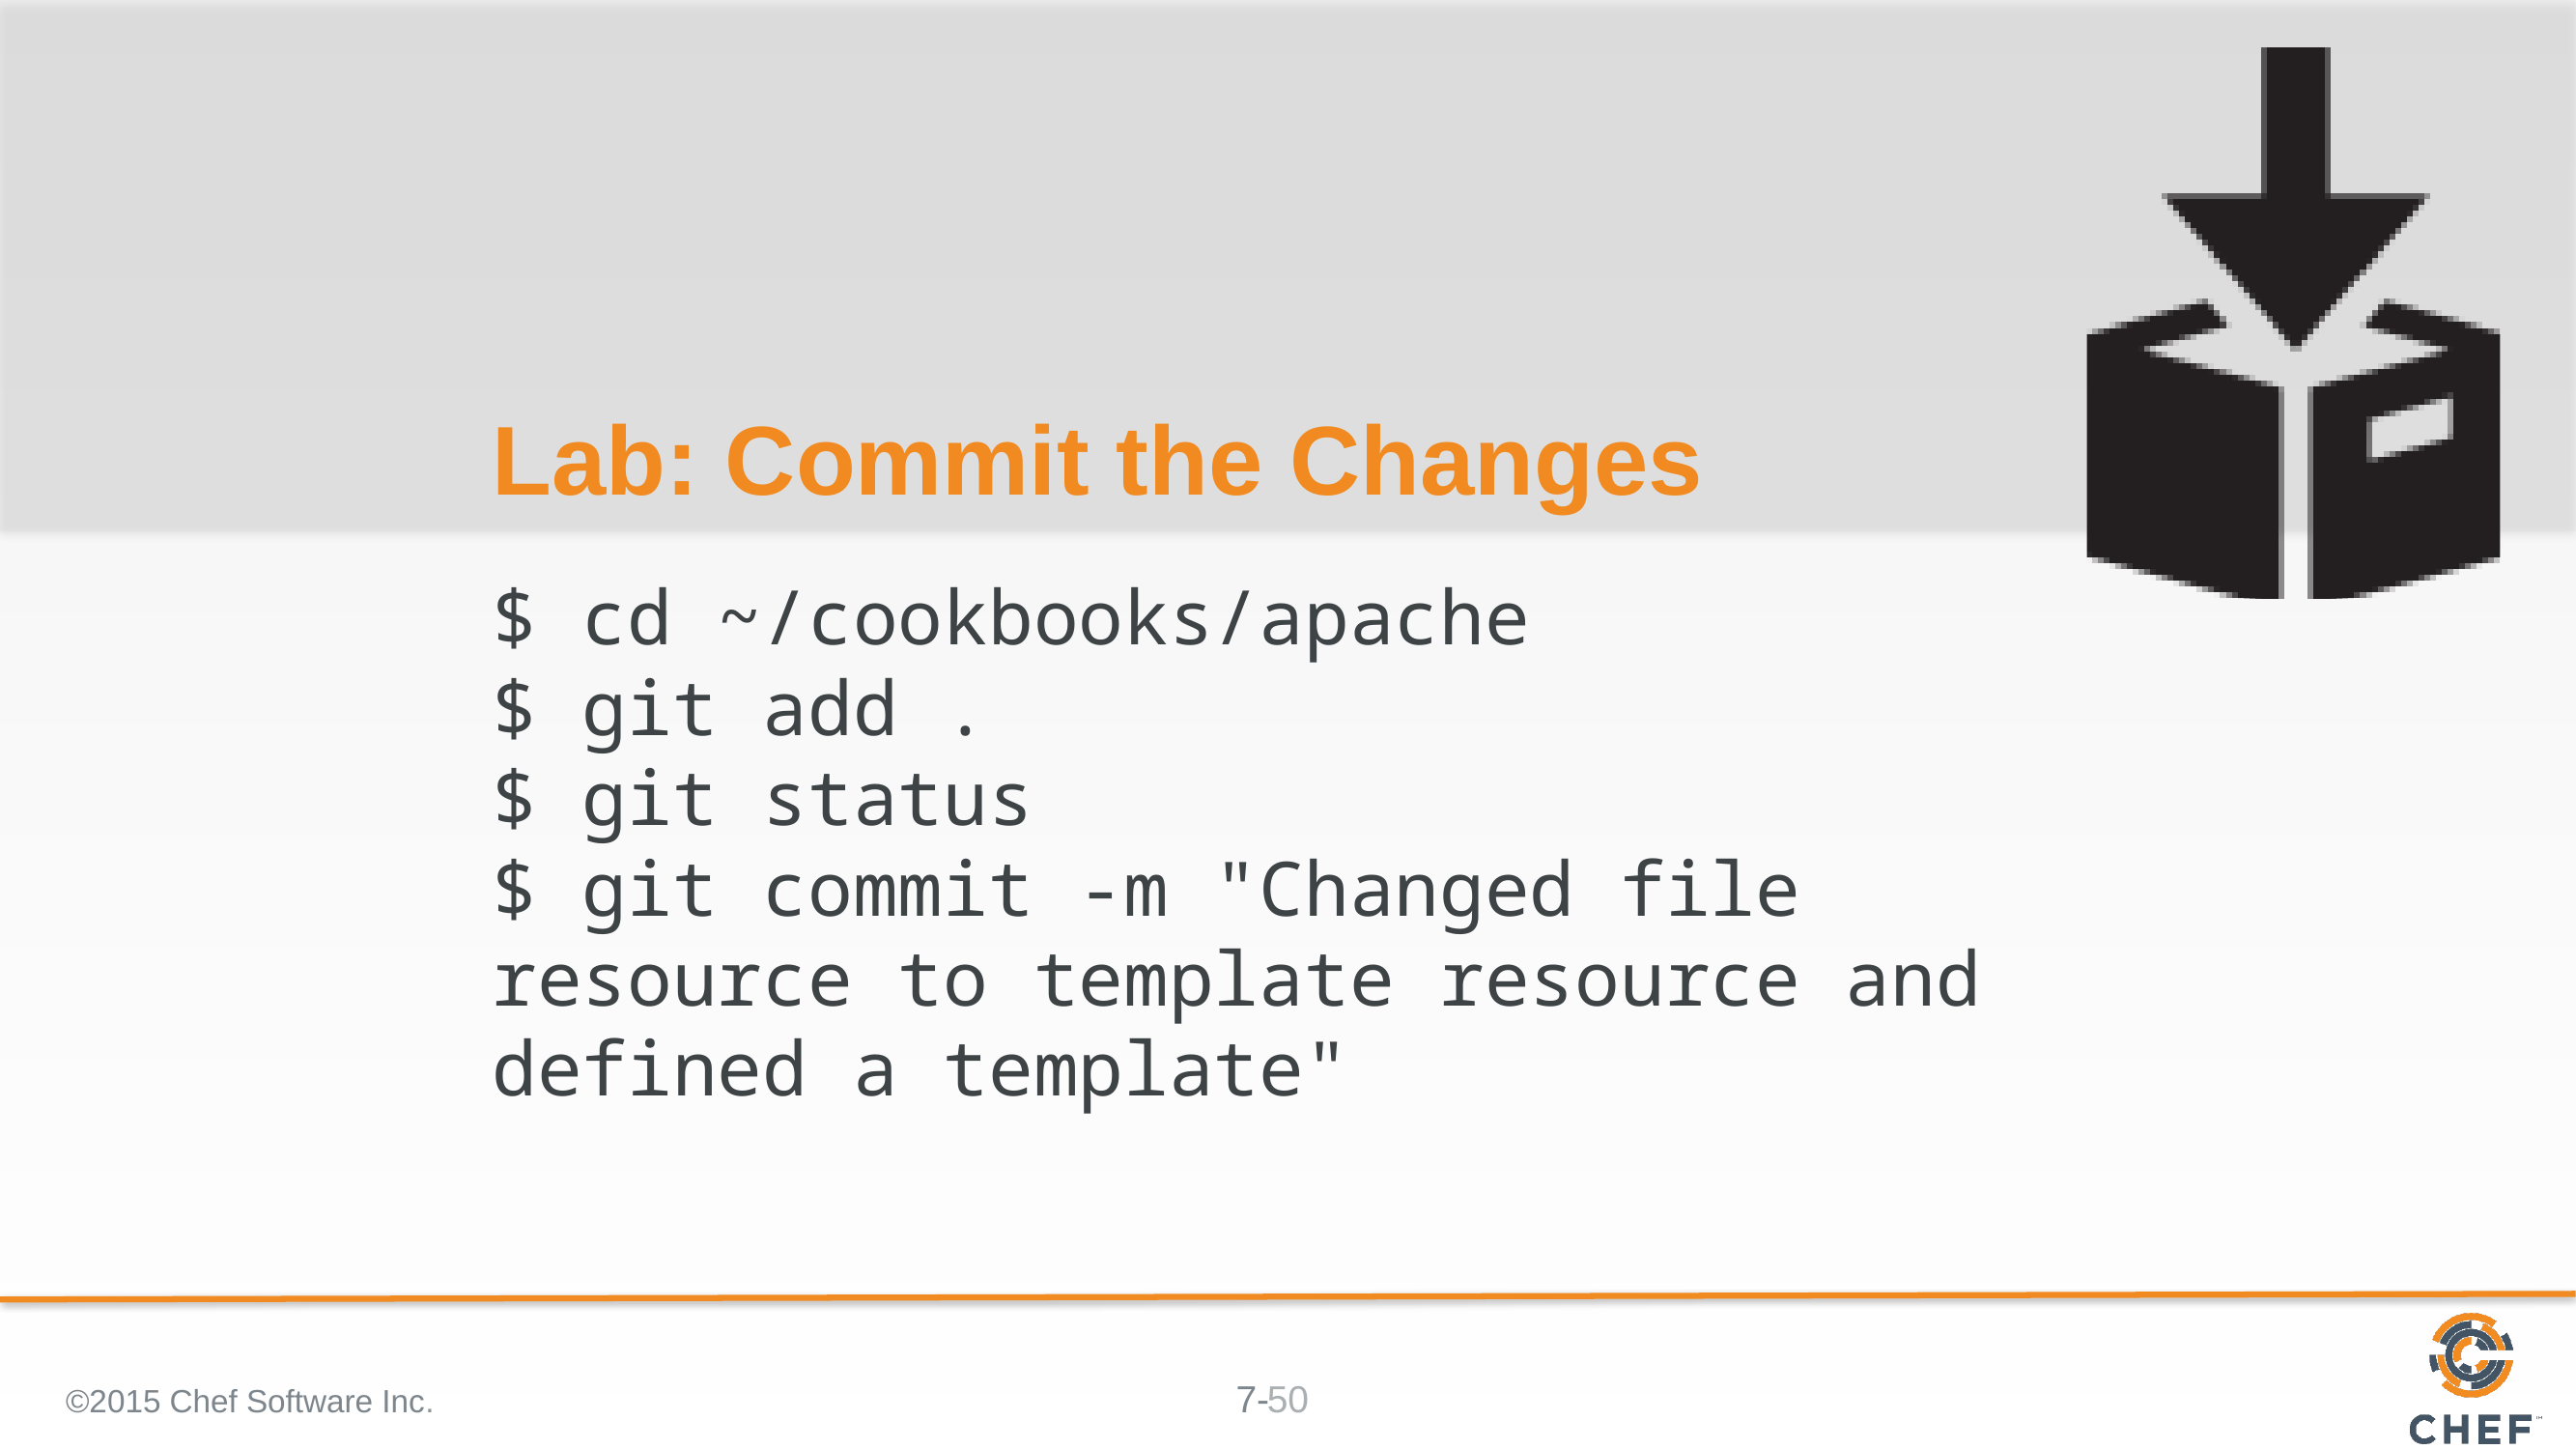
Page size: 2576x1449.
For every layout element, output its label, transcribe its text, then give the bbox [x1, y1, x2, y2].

footer ©2015 Chef Software Inc. [51, 1359, 952, 1440]
title Lab: Commit the Changes [477, 395, 2217, 531]
picture [2399, 1297, 2550, 1449]
subtitle $ cd ~/cookbooks/apache $ git add . $ git status $ git commit -m "Changed file resource to template resource and defined a template" [477, 555, 2217, 1087]
slide_number 50 [998, 1359, 1578, 1437]
